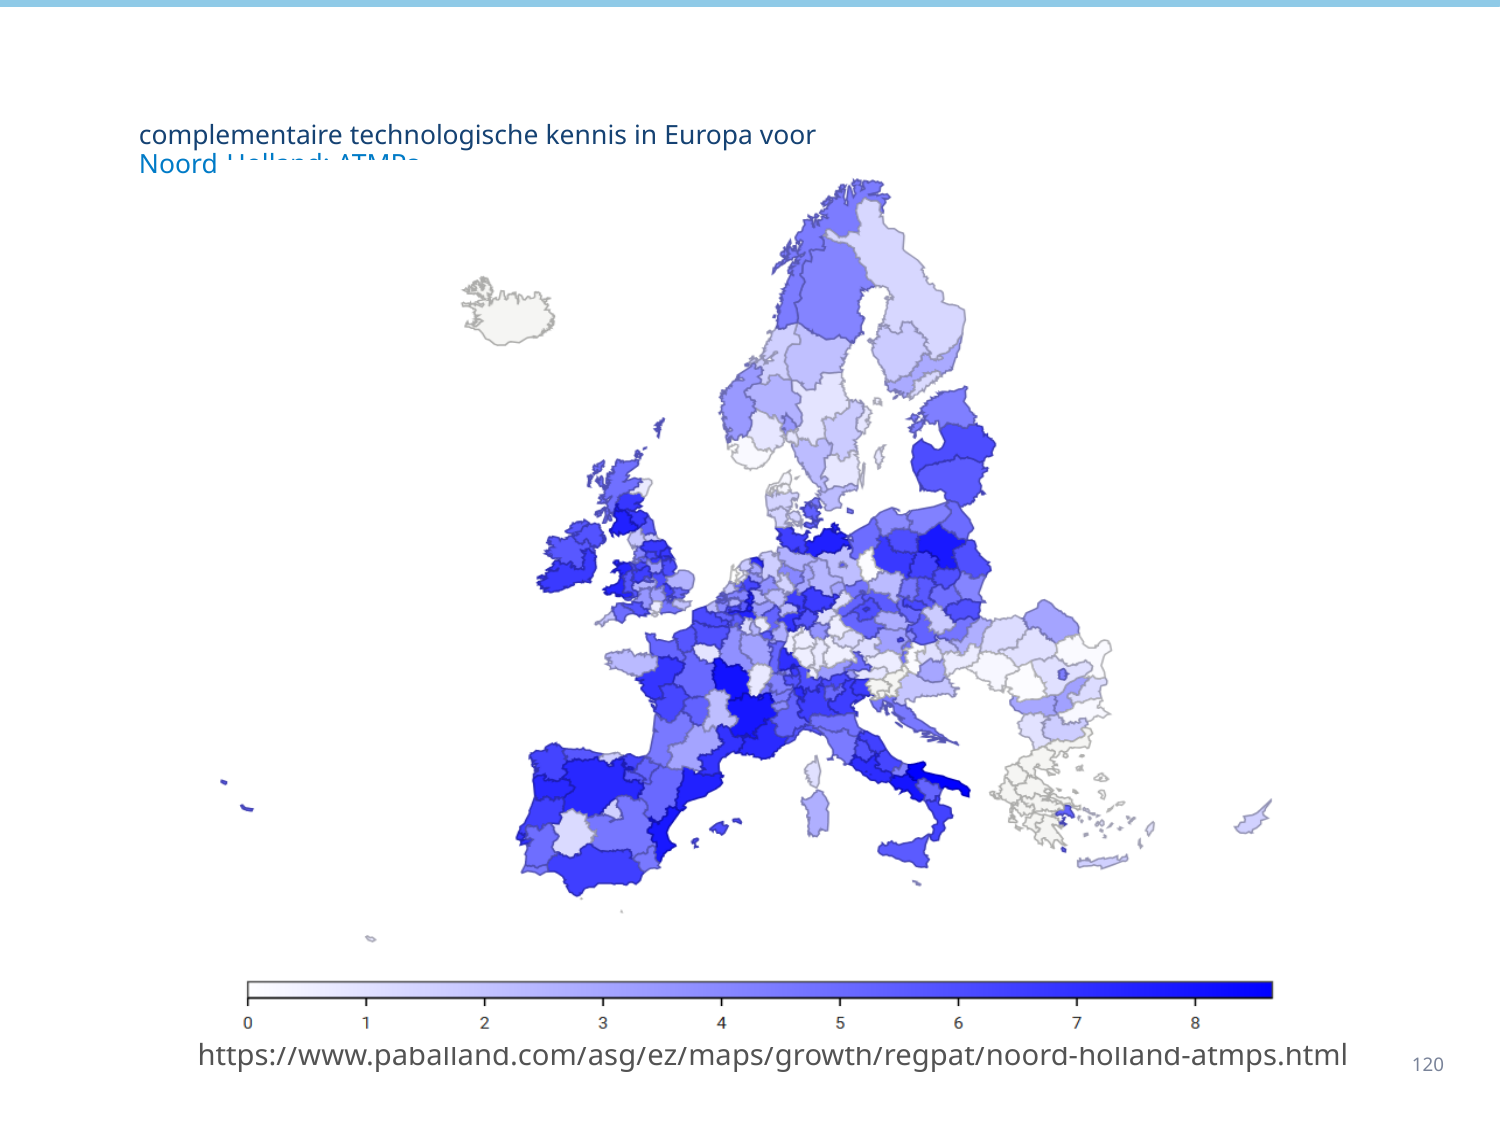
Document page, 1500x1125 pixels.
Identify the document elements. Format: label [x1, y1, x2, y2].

title [123, 113, 1445, 297]
text_box [182, 1028, 1483, 1083]
slide_number [1396, 1034, 1500, 1096]
picture [217, 160, 1294, 1048]
